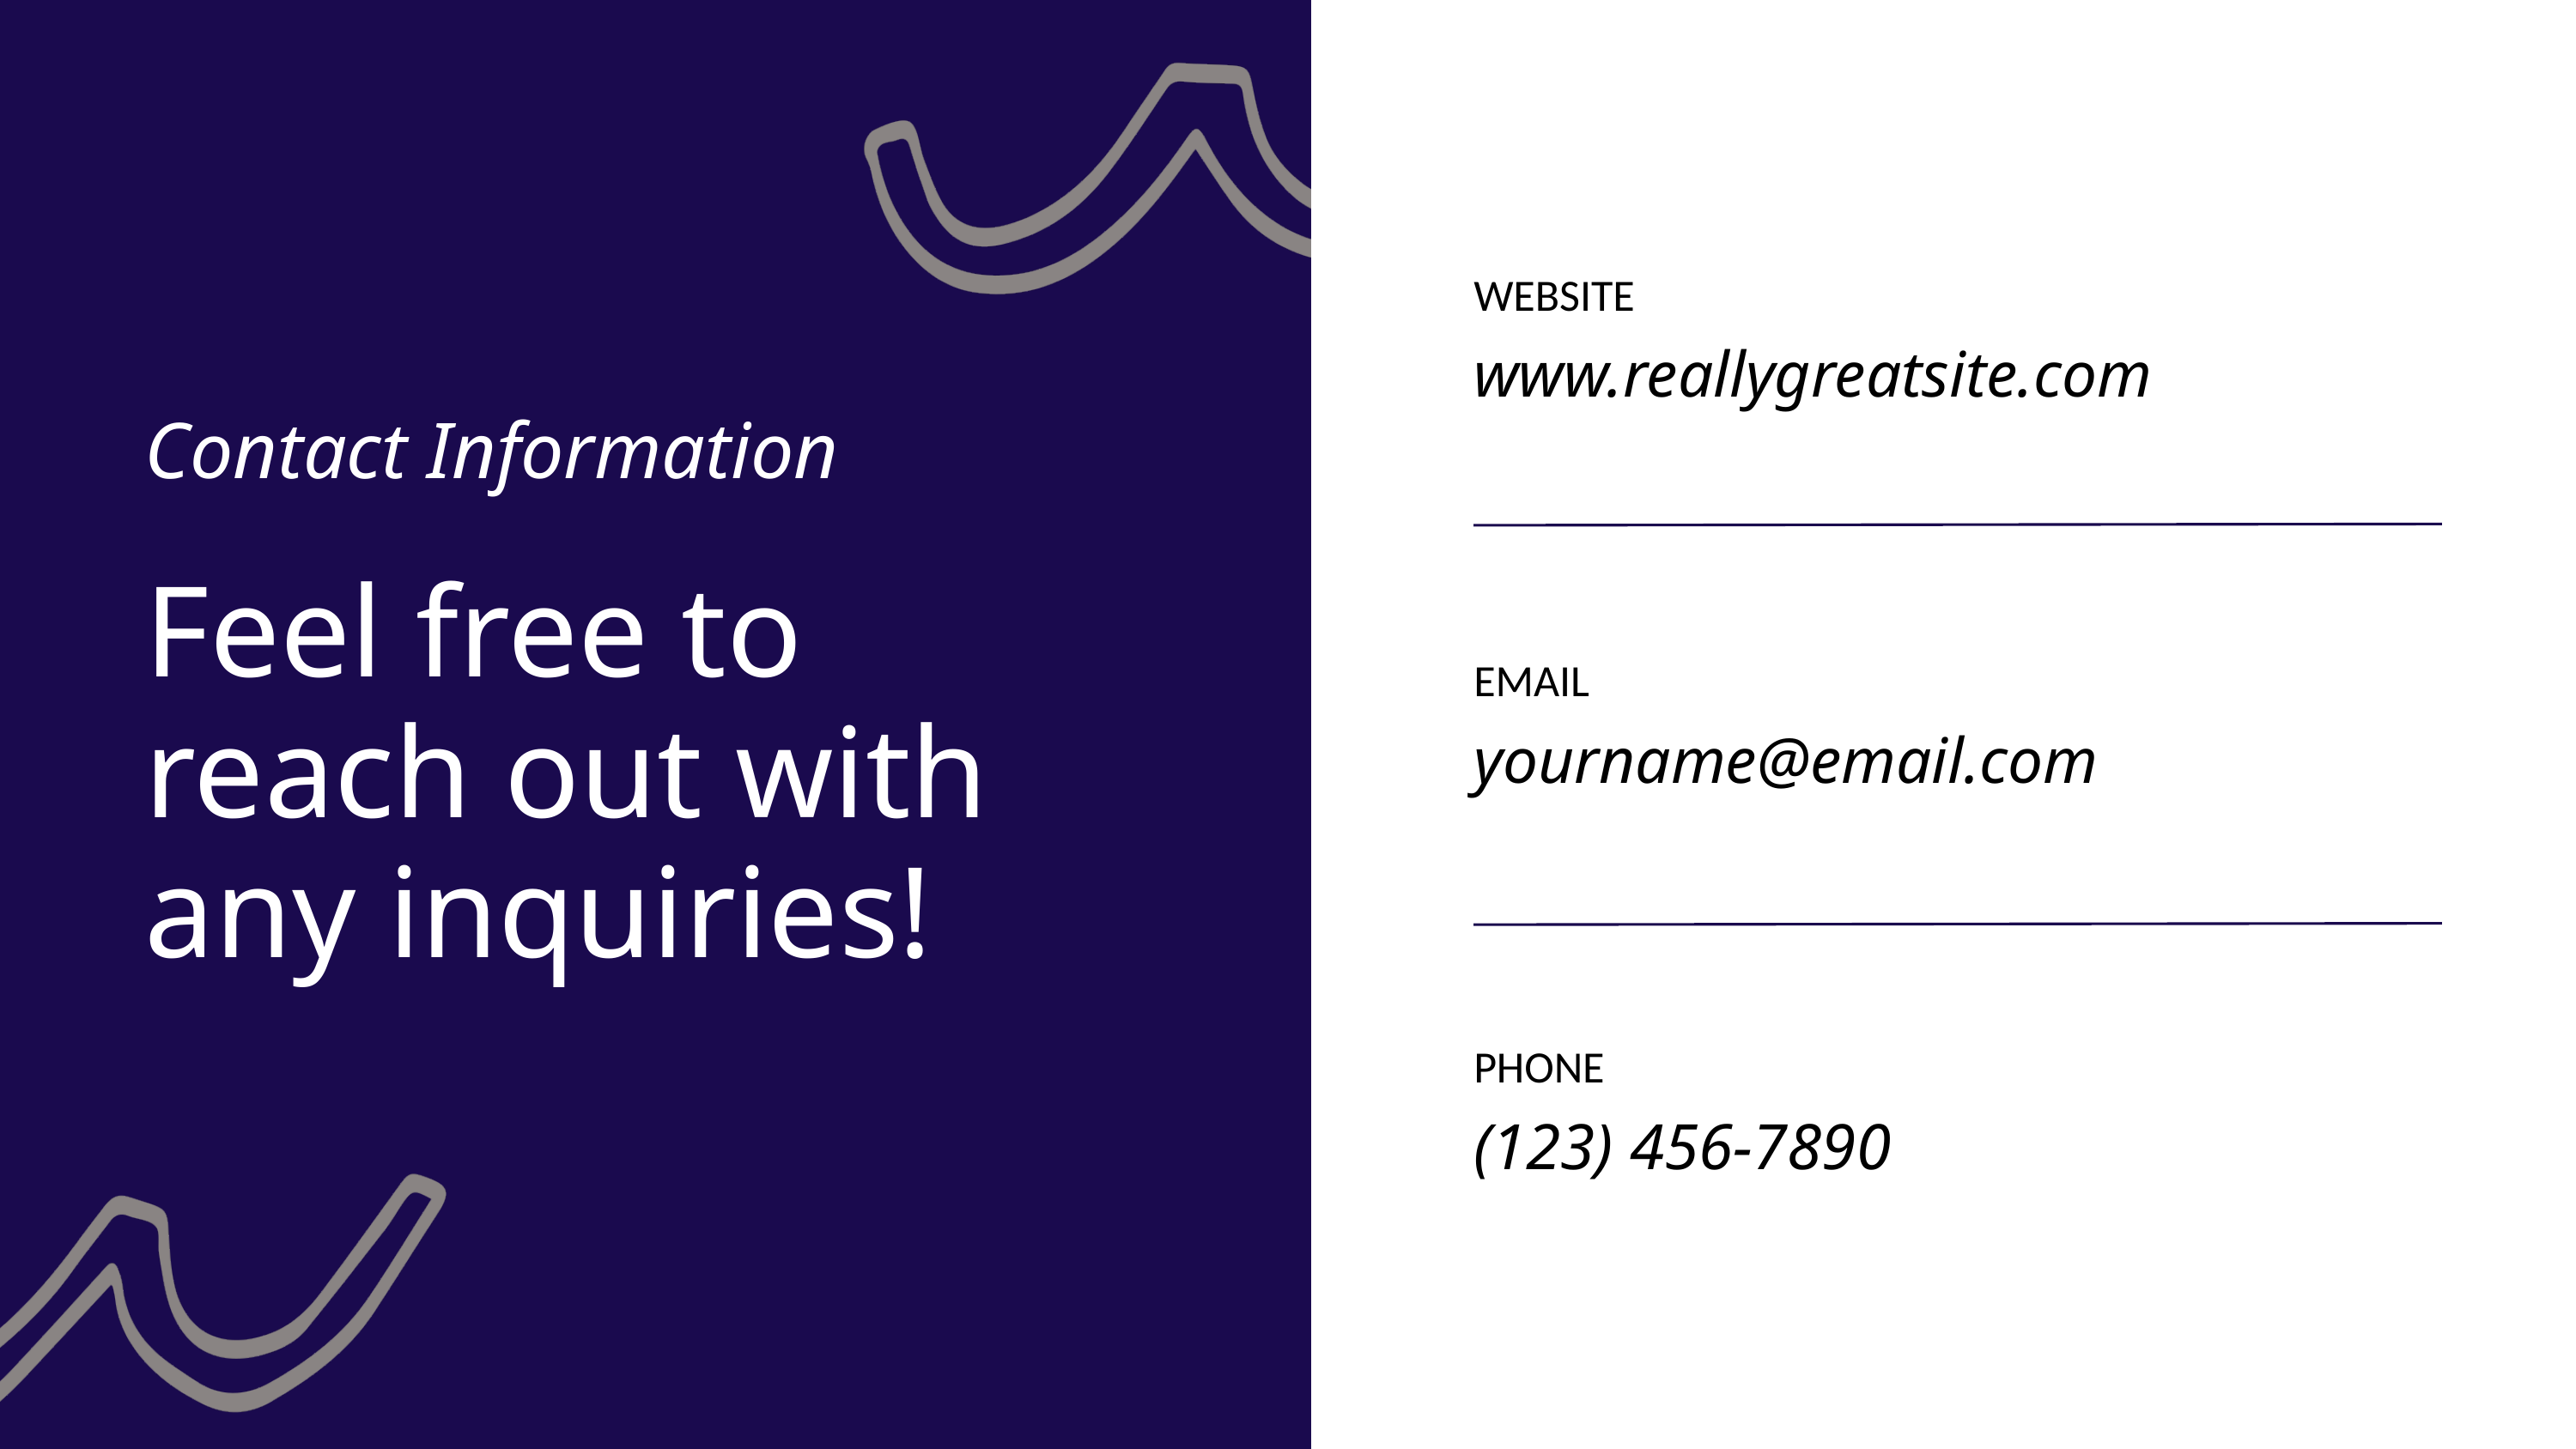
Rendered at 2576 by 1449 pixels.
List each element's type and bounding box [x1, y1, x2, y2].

text_box [144, 407, 1154, 985]
text_box [1473, 1040, 2443, 1181]
text_box [0, 1172, 452, 1449]
text_box [861, 0, 1307, 299]
text_box [1311, 0, 2576, 1449]
text_box [1473, 268, 2443, 409]
text_box [1473, 653, 2443, 795]
